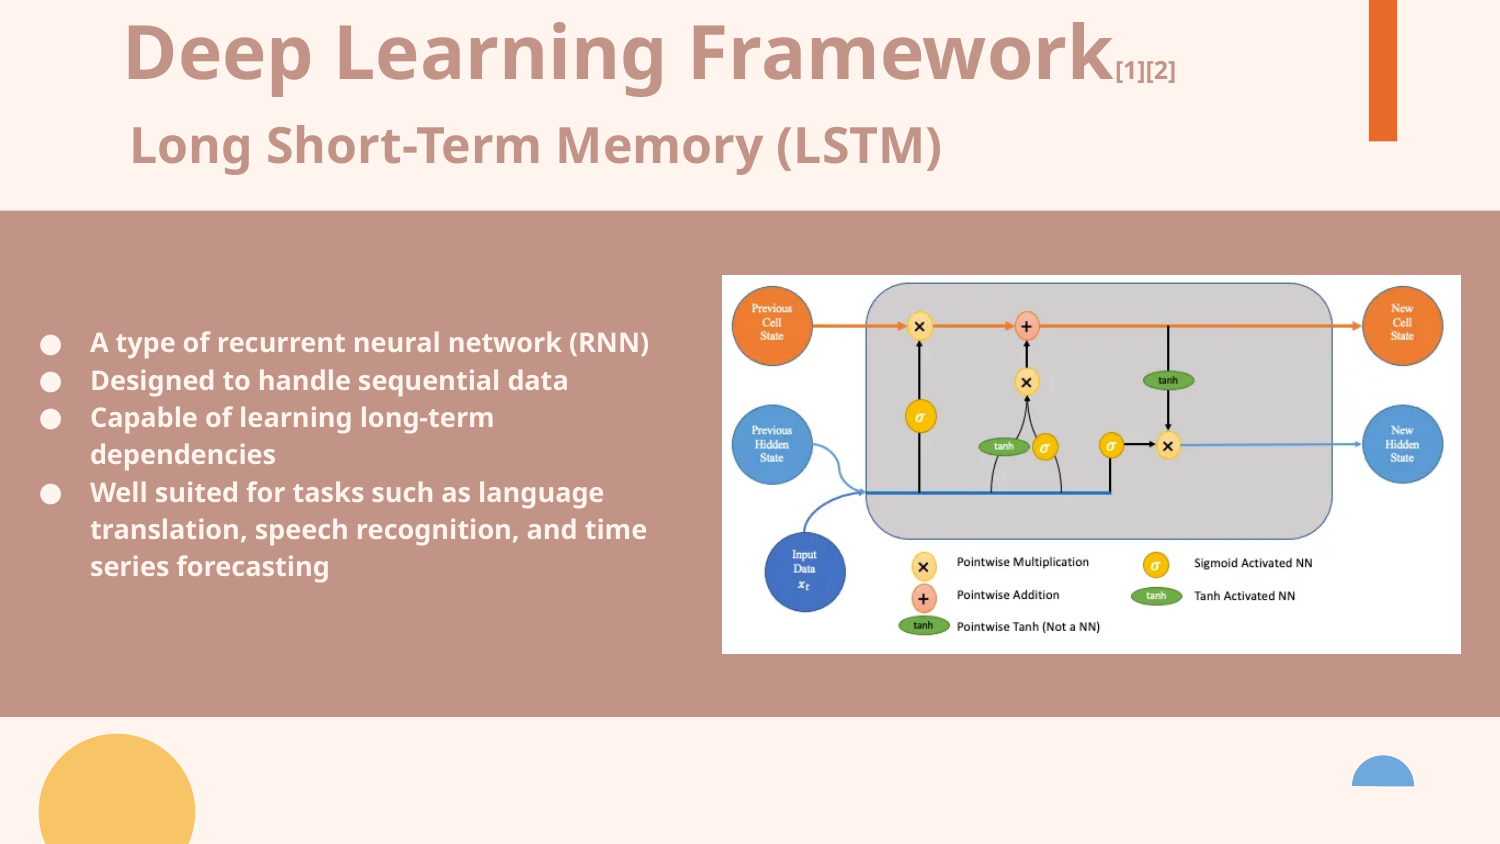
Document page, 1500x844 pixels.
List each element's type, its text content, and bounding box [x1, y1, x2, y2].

title Long Short-Term Memory (LSTM) [114, 105, 1355, 205]
title Deep Learning Framework[1][2] [107, 0, 1348, 100]
text_box [0, 210, 1500, 481]
picture [721, 275, 1461, 654]
text_box [701, 481, 1500, 717]
subtitle A type of recurrent neural network (RNN) Designed to handle sequential data Capable of learning long-term dependencies Well suited for tasks such as language translation, speech recognition, and time series forecasting [0, 447, 701, 717]
